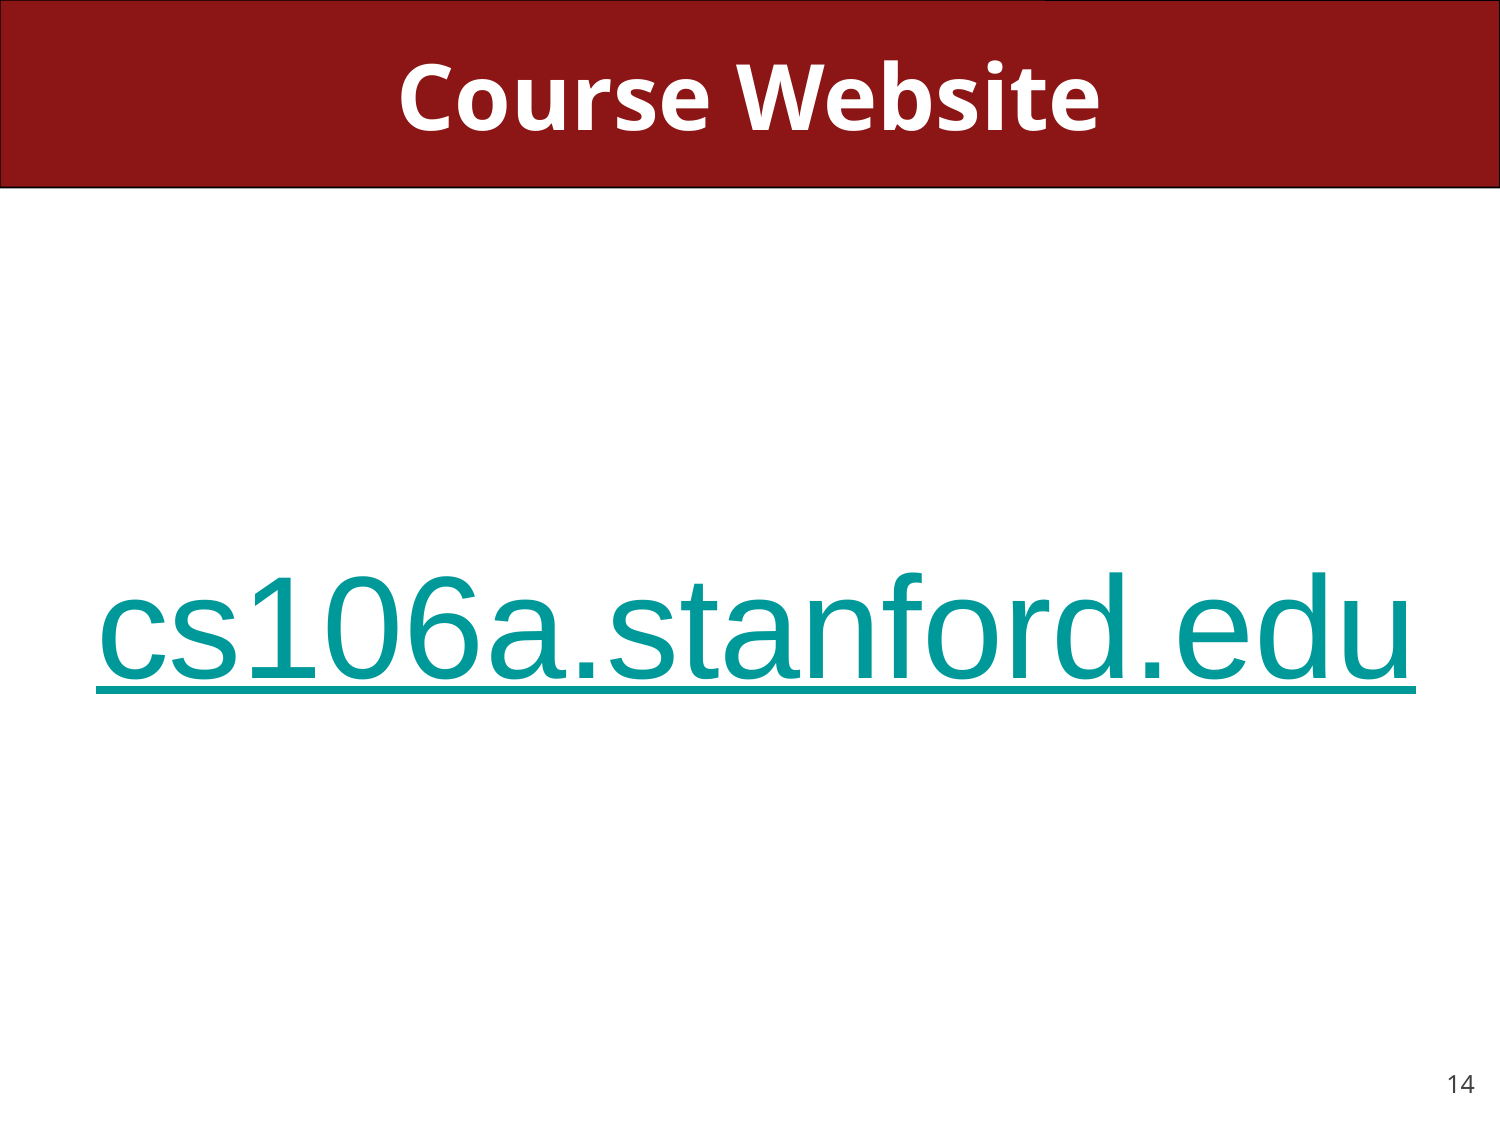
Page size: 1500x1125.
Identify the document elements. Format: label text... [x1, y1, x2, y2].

title Course Website [75, 0, 1425, 188]
text_box cs106a.stanford.edu [62, 524, 1450, 715]
